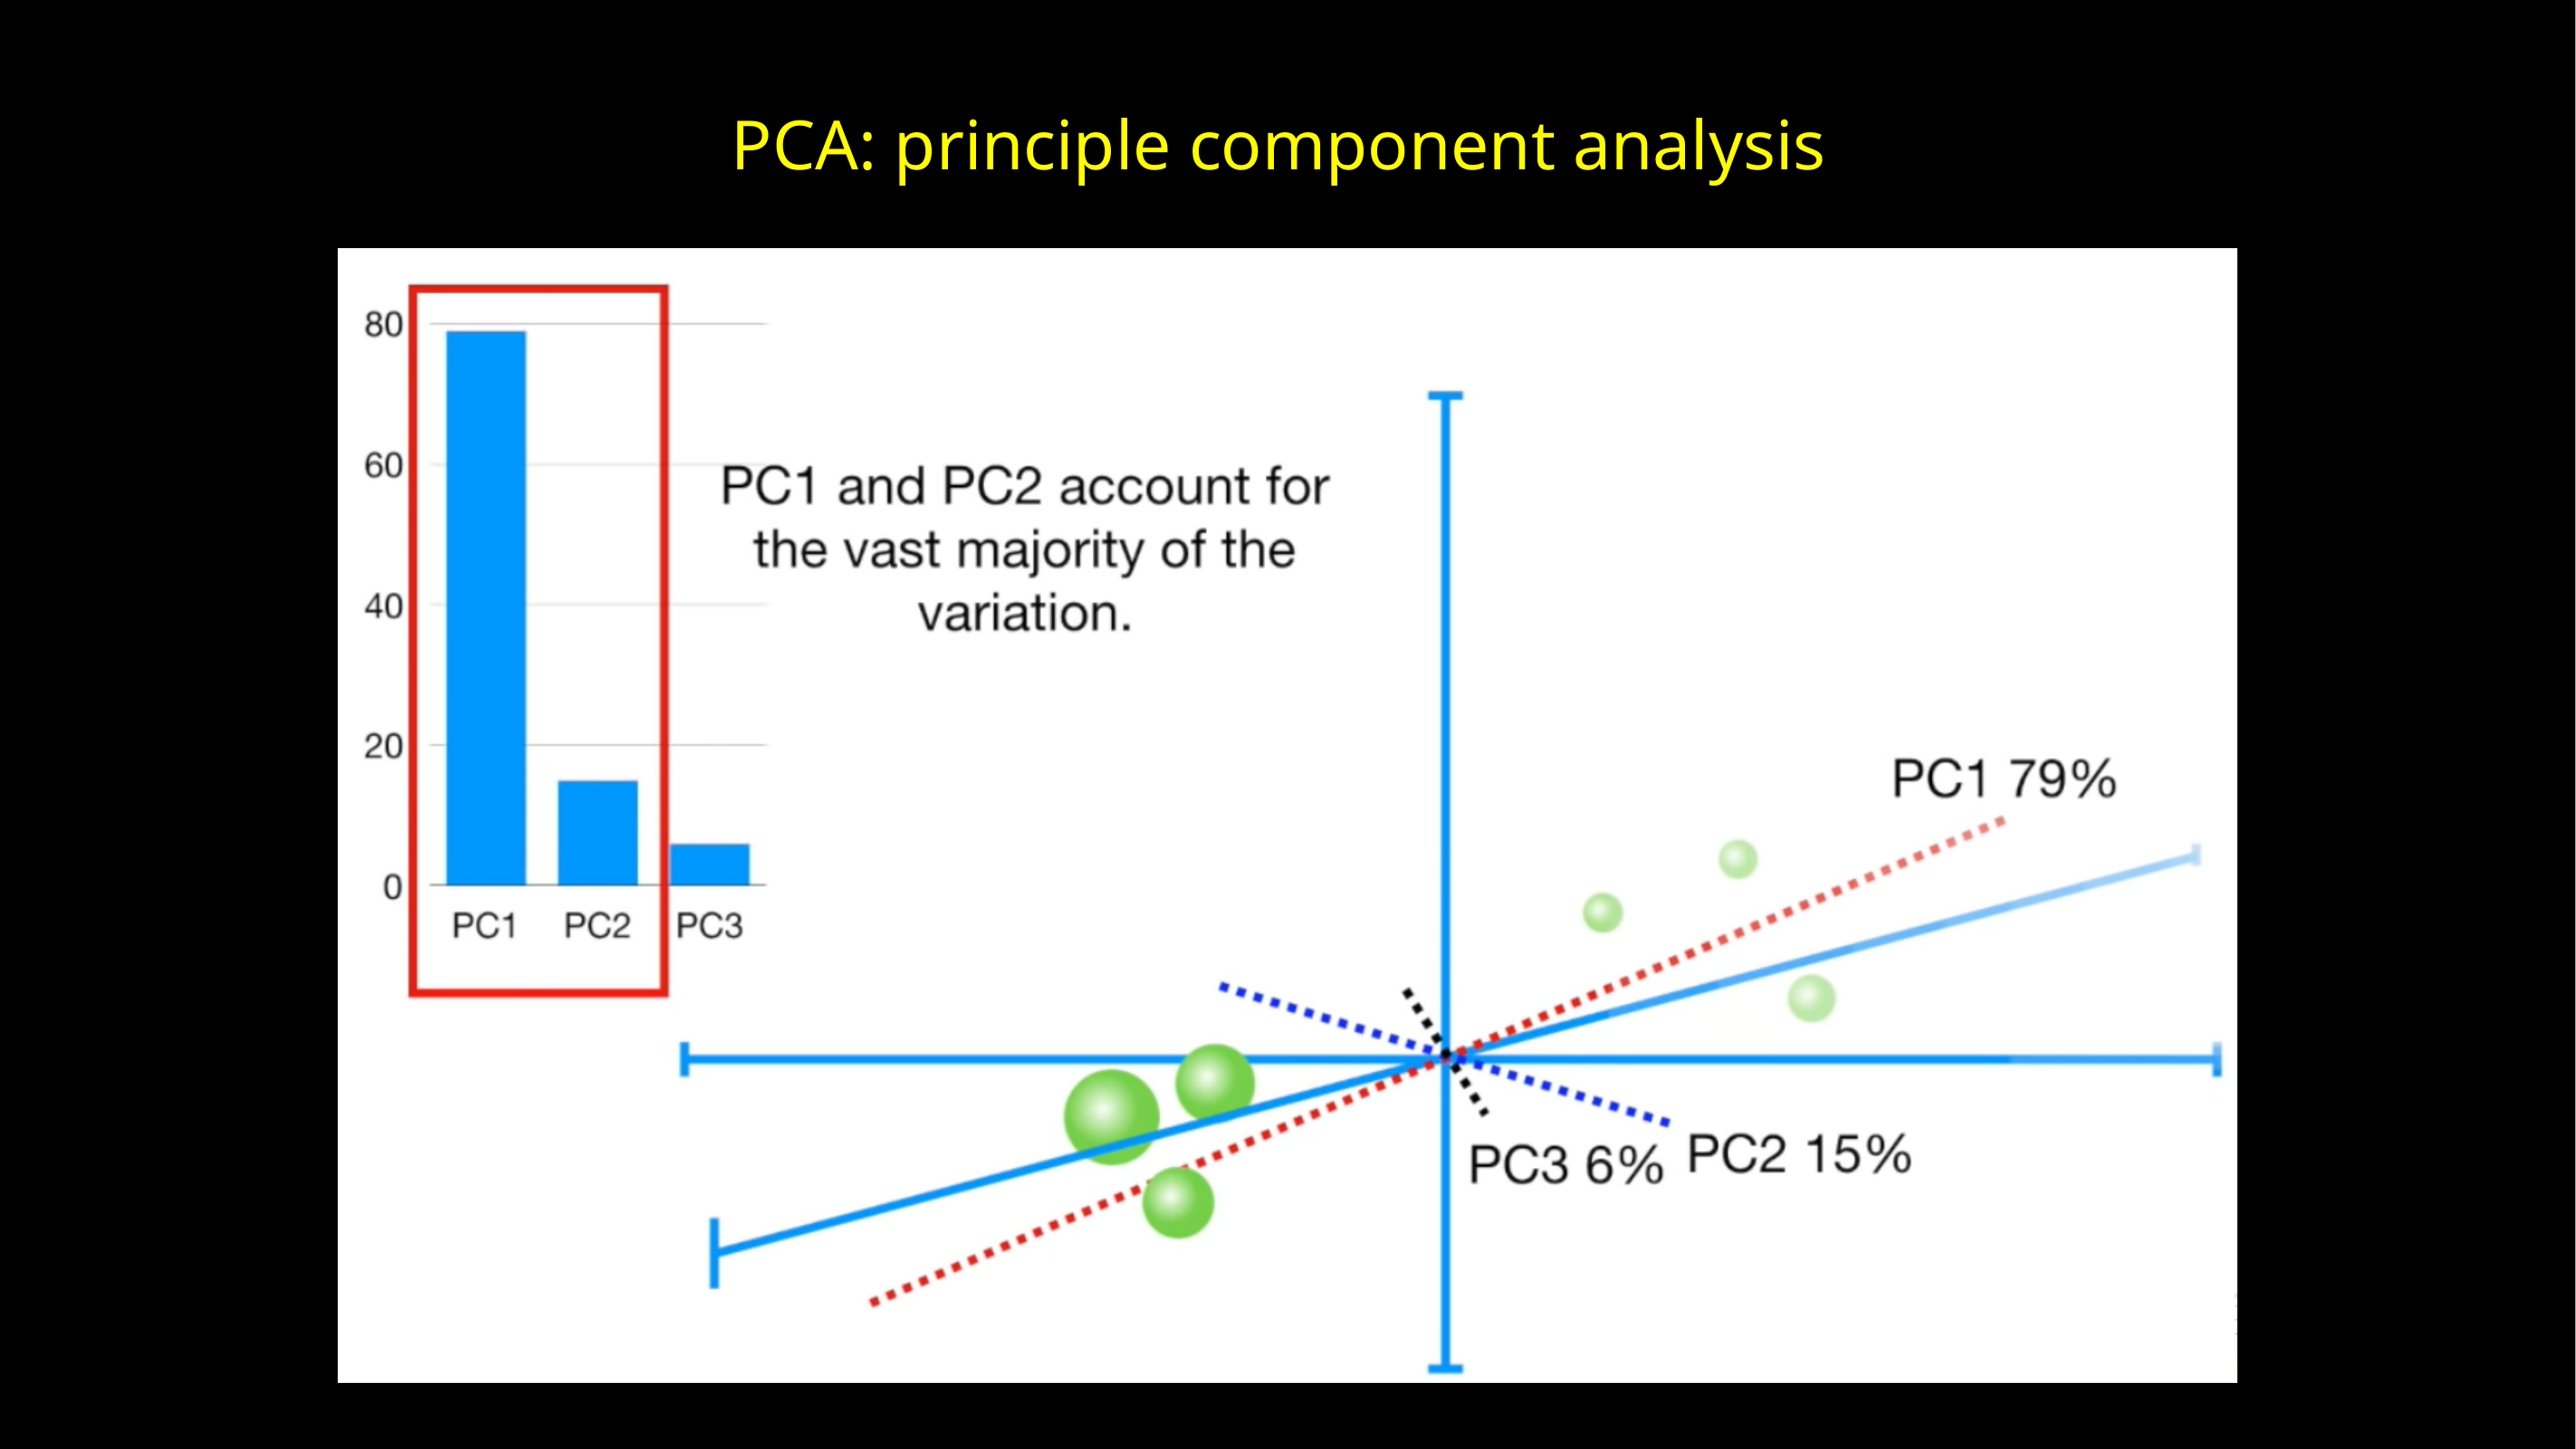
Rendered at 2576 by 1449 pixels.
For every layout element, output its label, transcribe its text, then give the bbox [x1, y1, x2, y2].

picture [338, 248, 2238, 1384]
text_box PCA: principle component analysis [723, 93, 1853, 191]
